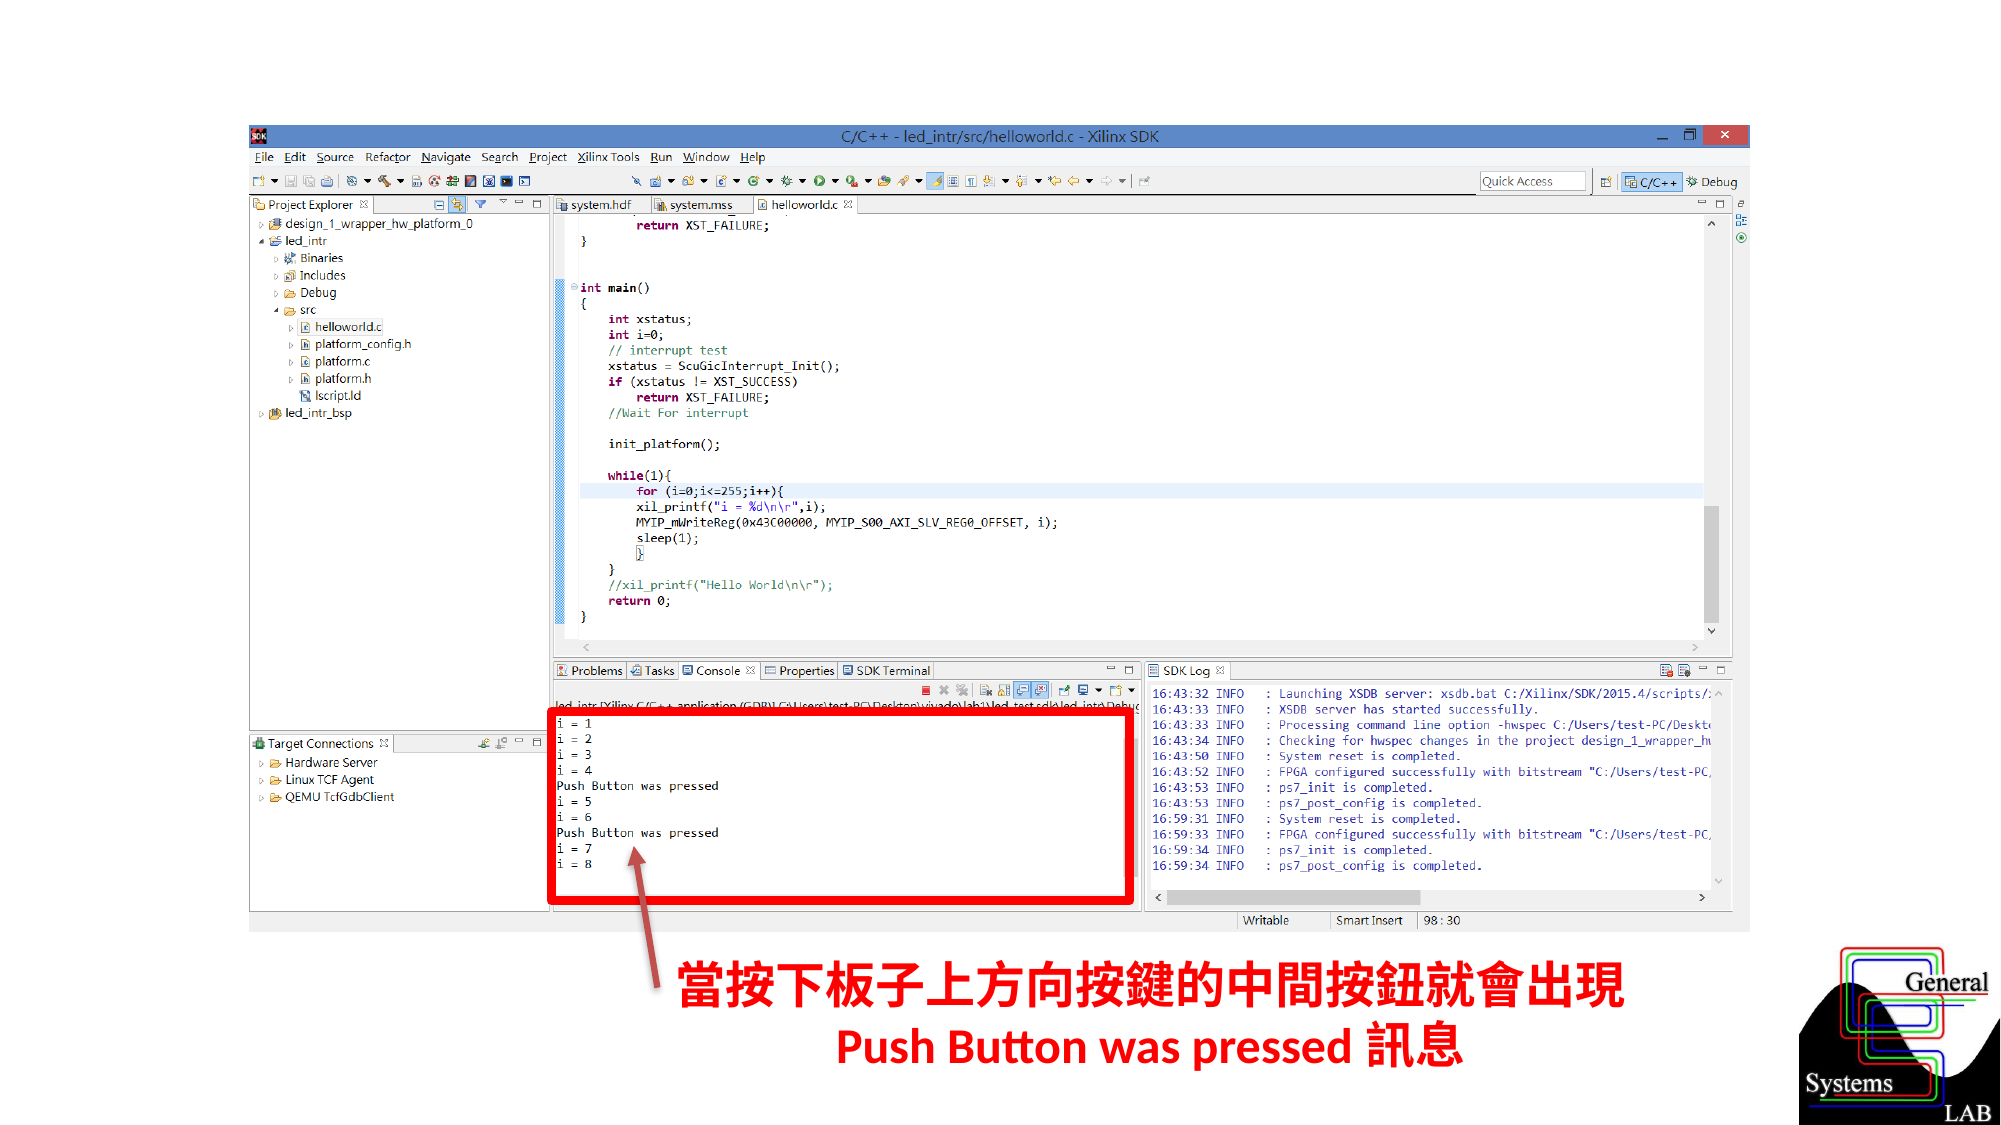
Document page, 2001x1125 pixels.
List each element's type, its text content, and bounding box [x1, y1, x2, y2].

picture [1799, 943, 2001, 1125]
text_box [633, 845, 658, 988]
title 當按下板子上方向按鍵的中間按鈕就會出現 Push Button was pressed訊息 [432, 931, 1869, 1095]
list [249, 125, 1751, 932]
